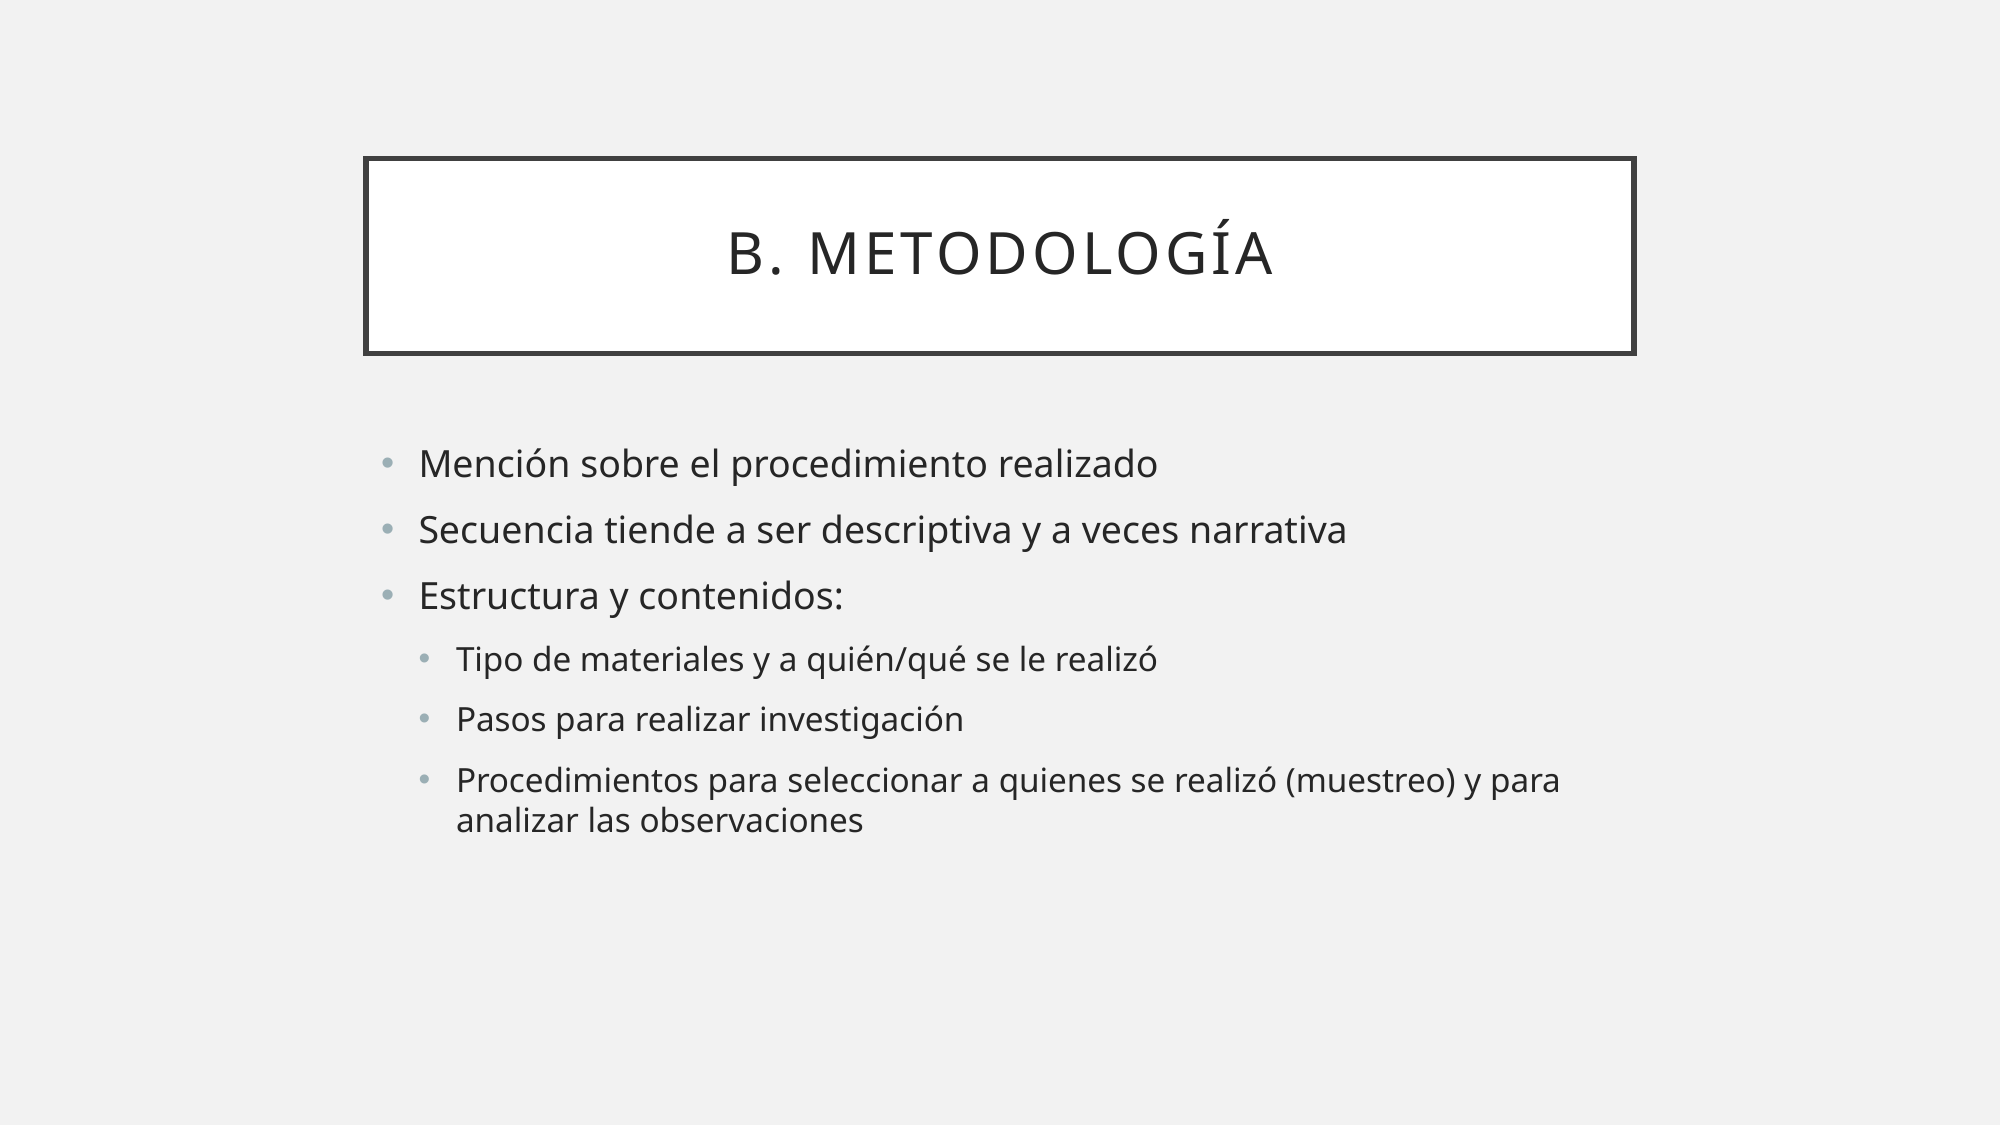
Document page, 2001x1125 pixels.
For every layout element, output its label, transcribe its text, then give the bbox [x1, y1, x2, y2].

title b. Metodología [363, 156, 1637, 356]
list Mención sobre el procedimiento realizado Secuencia tiende a ser descriptiva y a veces narrativa Estructura y contenidos: Tipo de materiales y a quién/qué se le realizó Pasos para realizar investigación Procedimientos para seleccionar a quienes se realizó (muestreo) y para analizar las observaciones [366, 432, 1634, 942]
